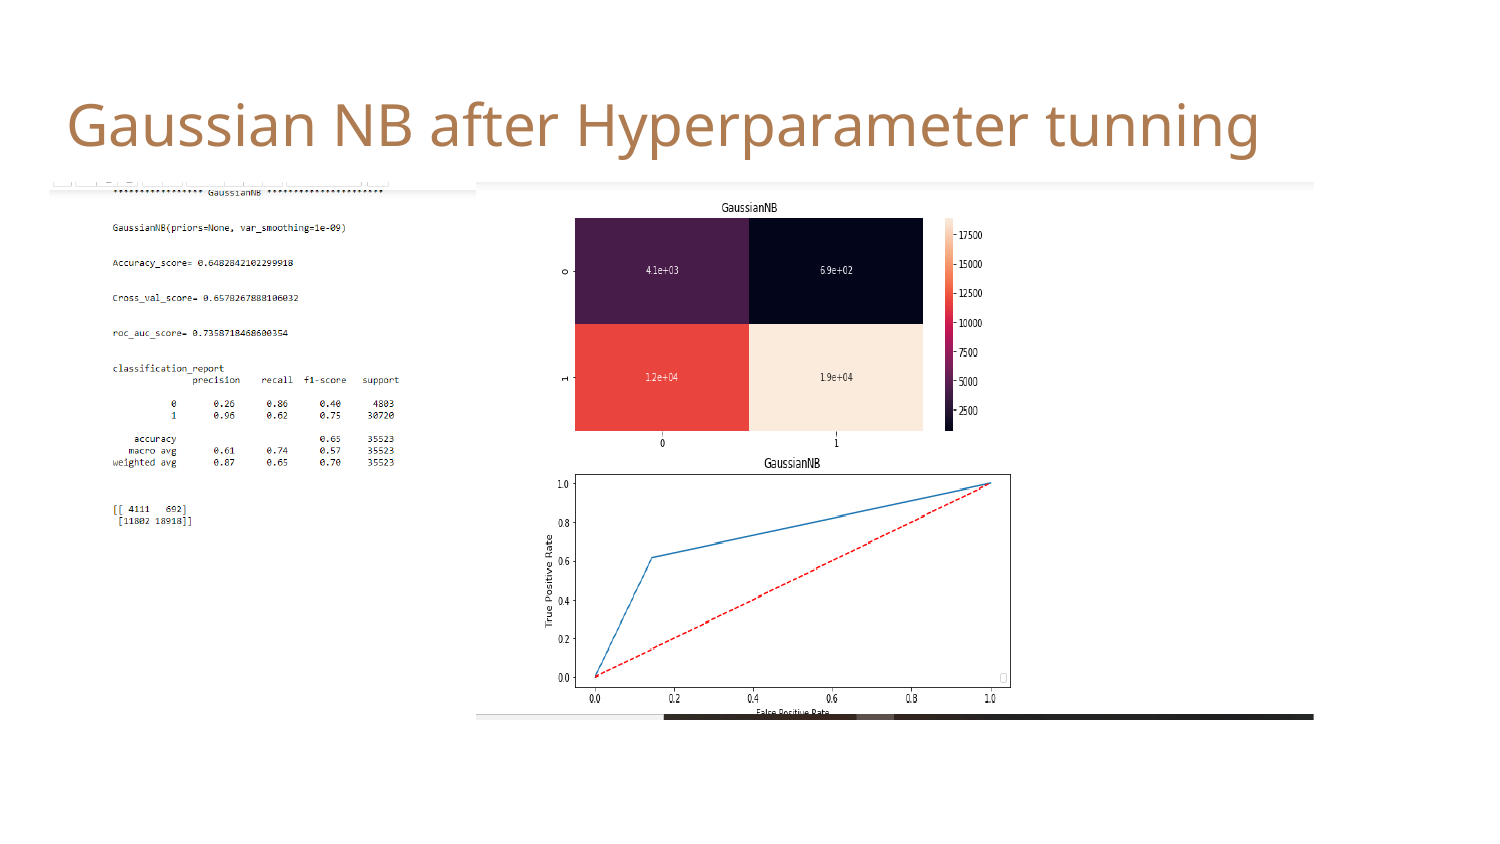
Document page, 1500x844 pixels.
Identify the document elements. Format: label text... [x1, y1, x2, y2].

picture [49, 181, 1314, 720]
title Gaussian NB after Hyperparameter tunning [51, 72, 1449, 167]
